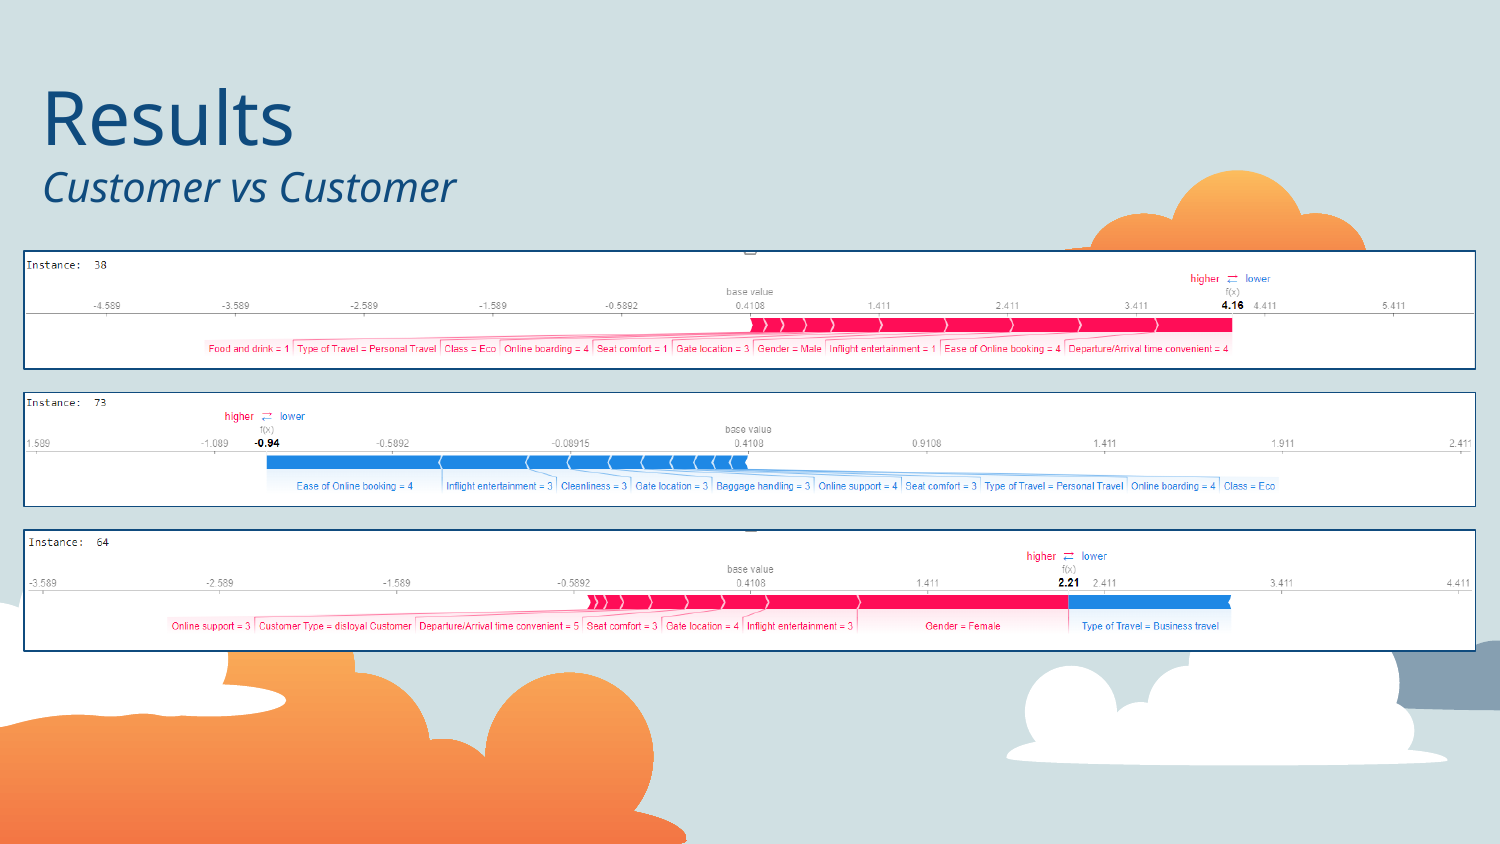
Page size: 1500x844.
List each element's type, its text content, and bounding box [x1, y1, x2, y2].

picture [24, 530, 1476, 651]
picture [24, 392, 1476, 506]
title Results Customer vs Customer [26, 55, 570, 227]
picture [24, 251, 1476, 369]
